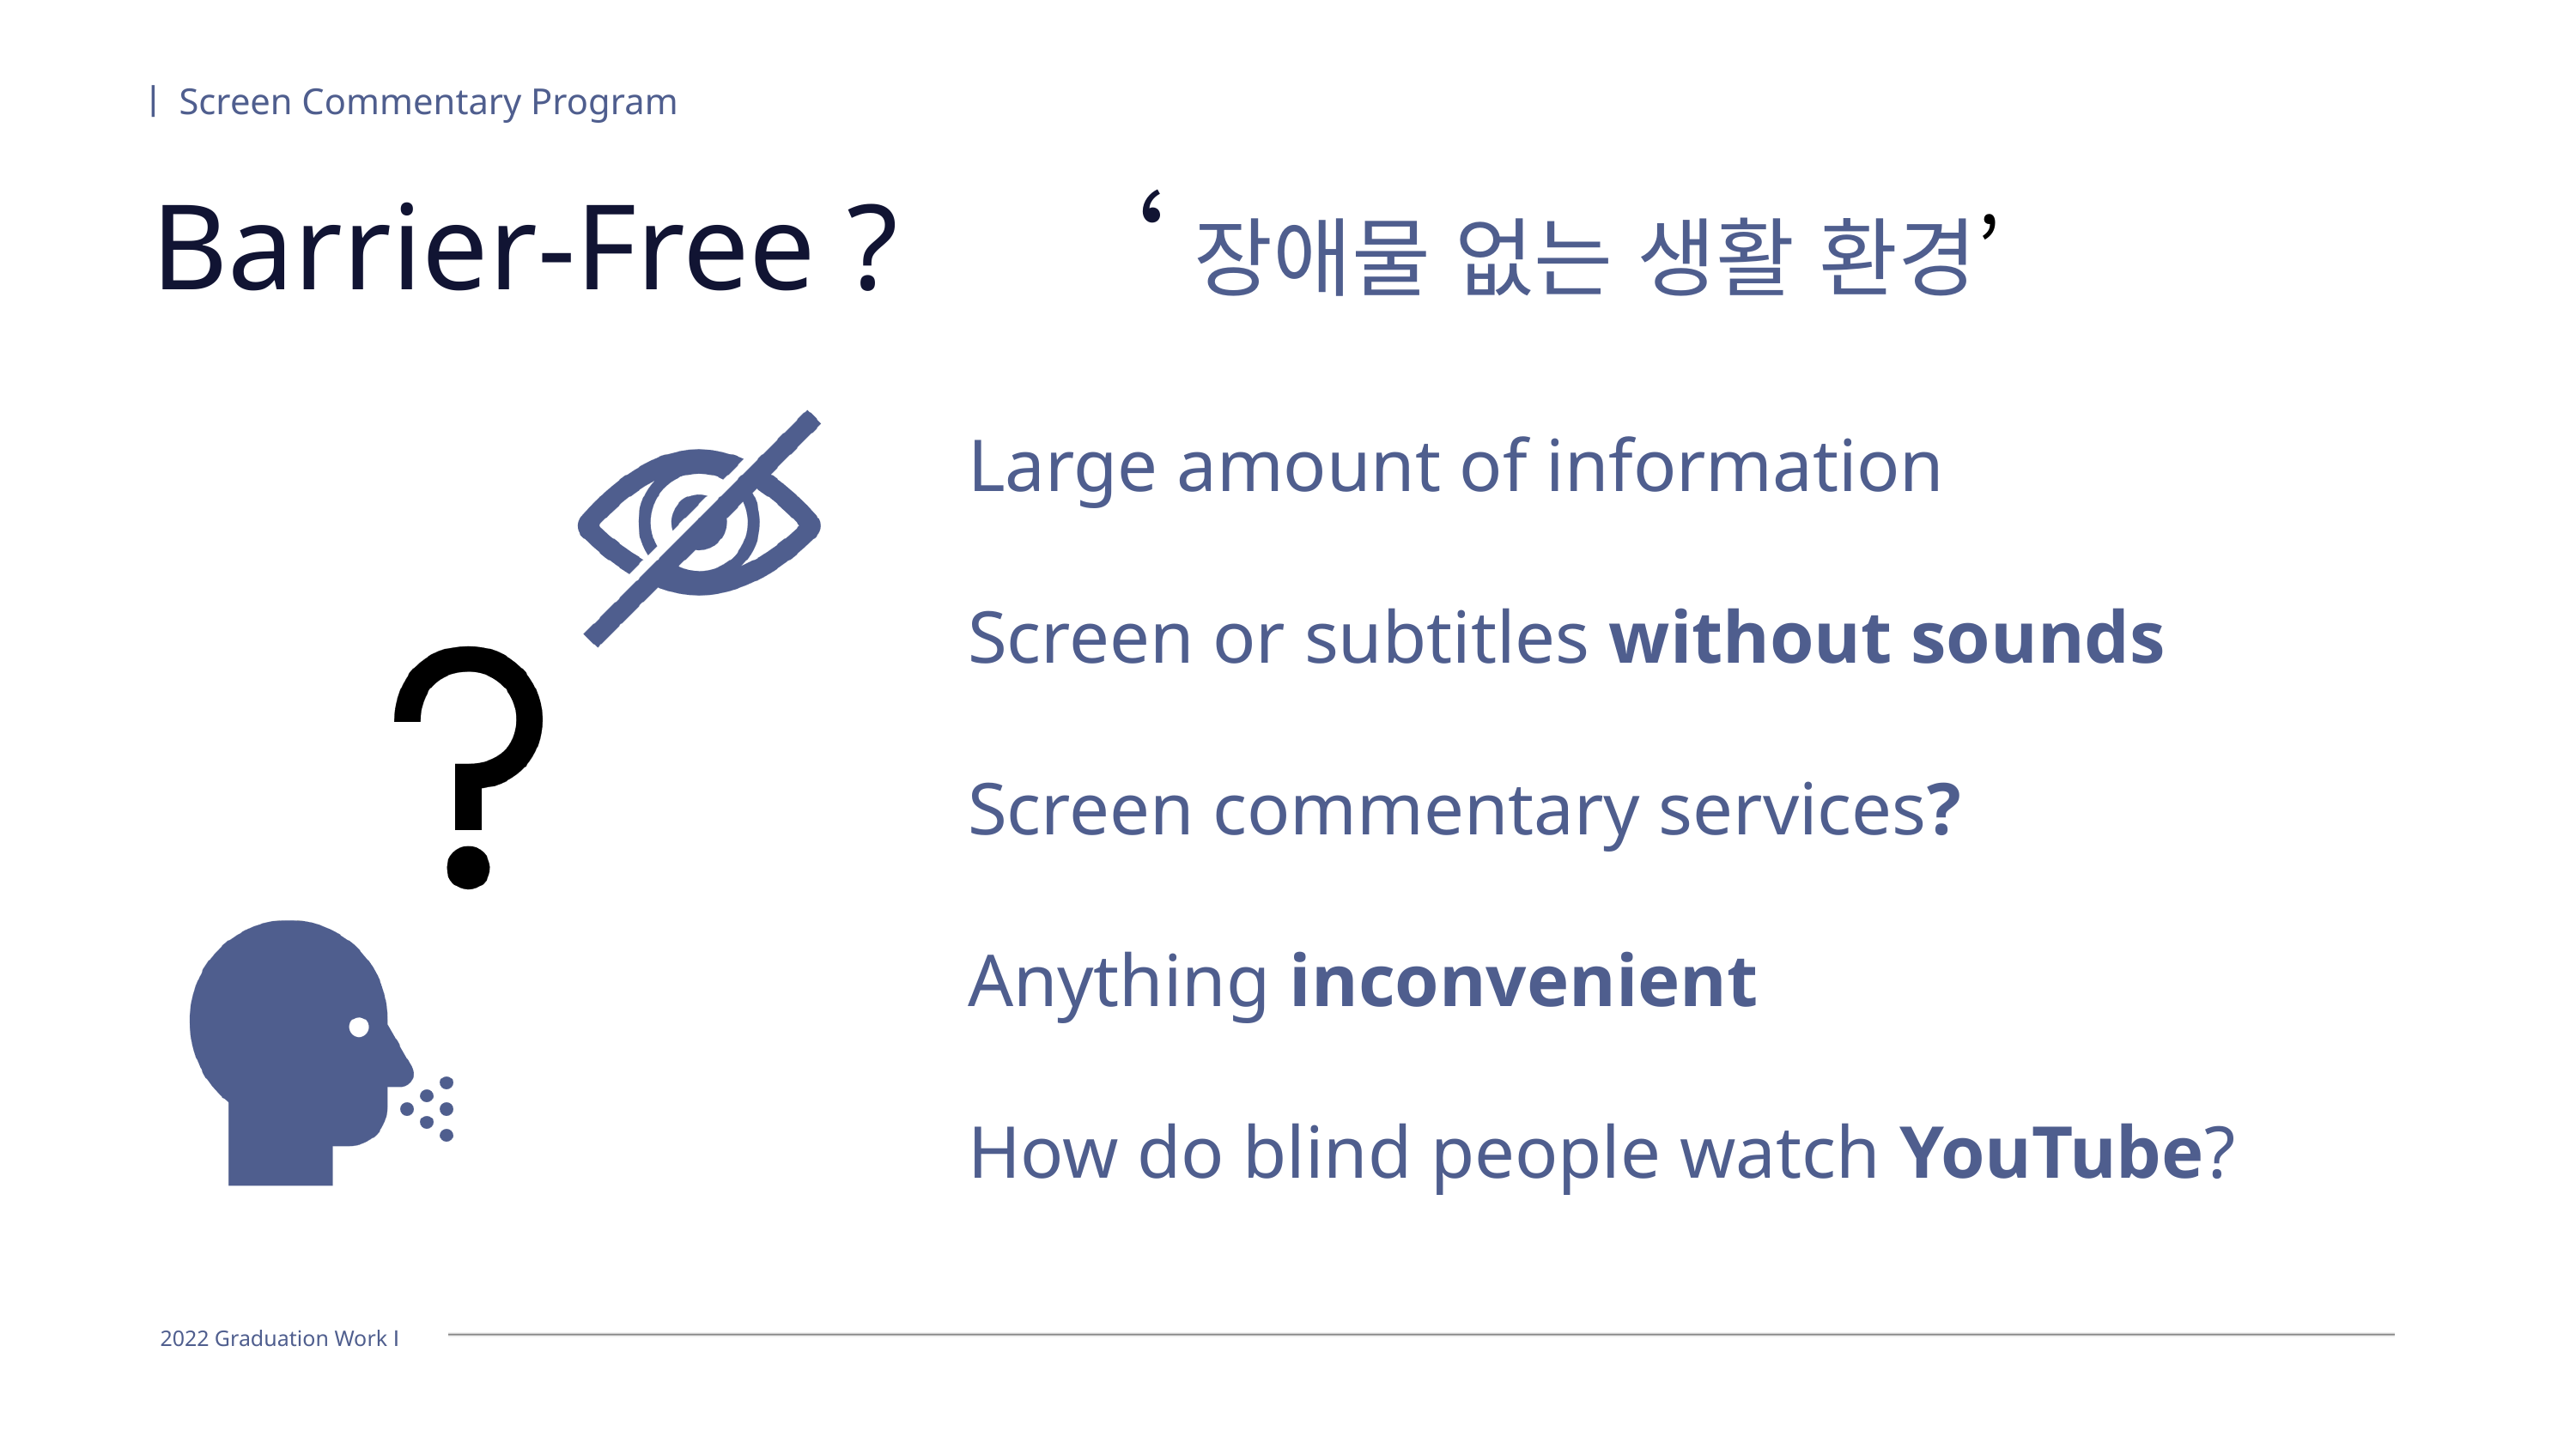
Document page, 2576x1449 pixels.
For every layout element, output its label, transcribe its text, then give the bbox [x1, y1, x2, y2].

text_box ㅣScreen Commentary Program [125, 72, 1705, 129]
text_box ‘장애물 없는 생활 환경’ [1008, 165, 2297, 319]
text_box Barrier-Free ? [138, 165, 1008, 319]
picture [143, 370, 858, 1218]
text_box Large amount of information Screen or subtitles without sounds Screen commentary services? Anything inconvenient How do blind people watch YouTube? [955, 413, 2433, 1268]
text_box 2022 Graduation Work Ⅰ [147, 1319, 646, 1358]
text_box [448, 1331, 2395, 1339]
